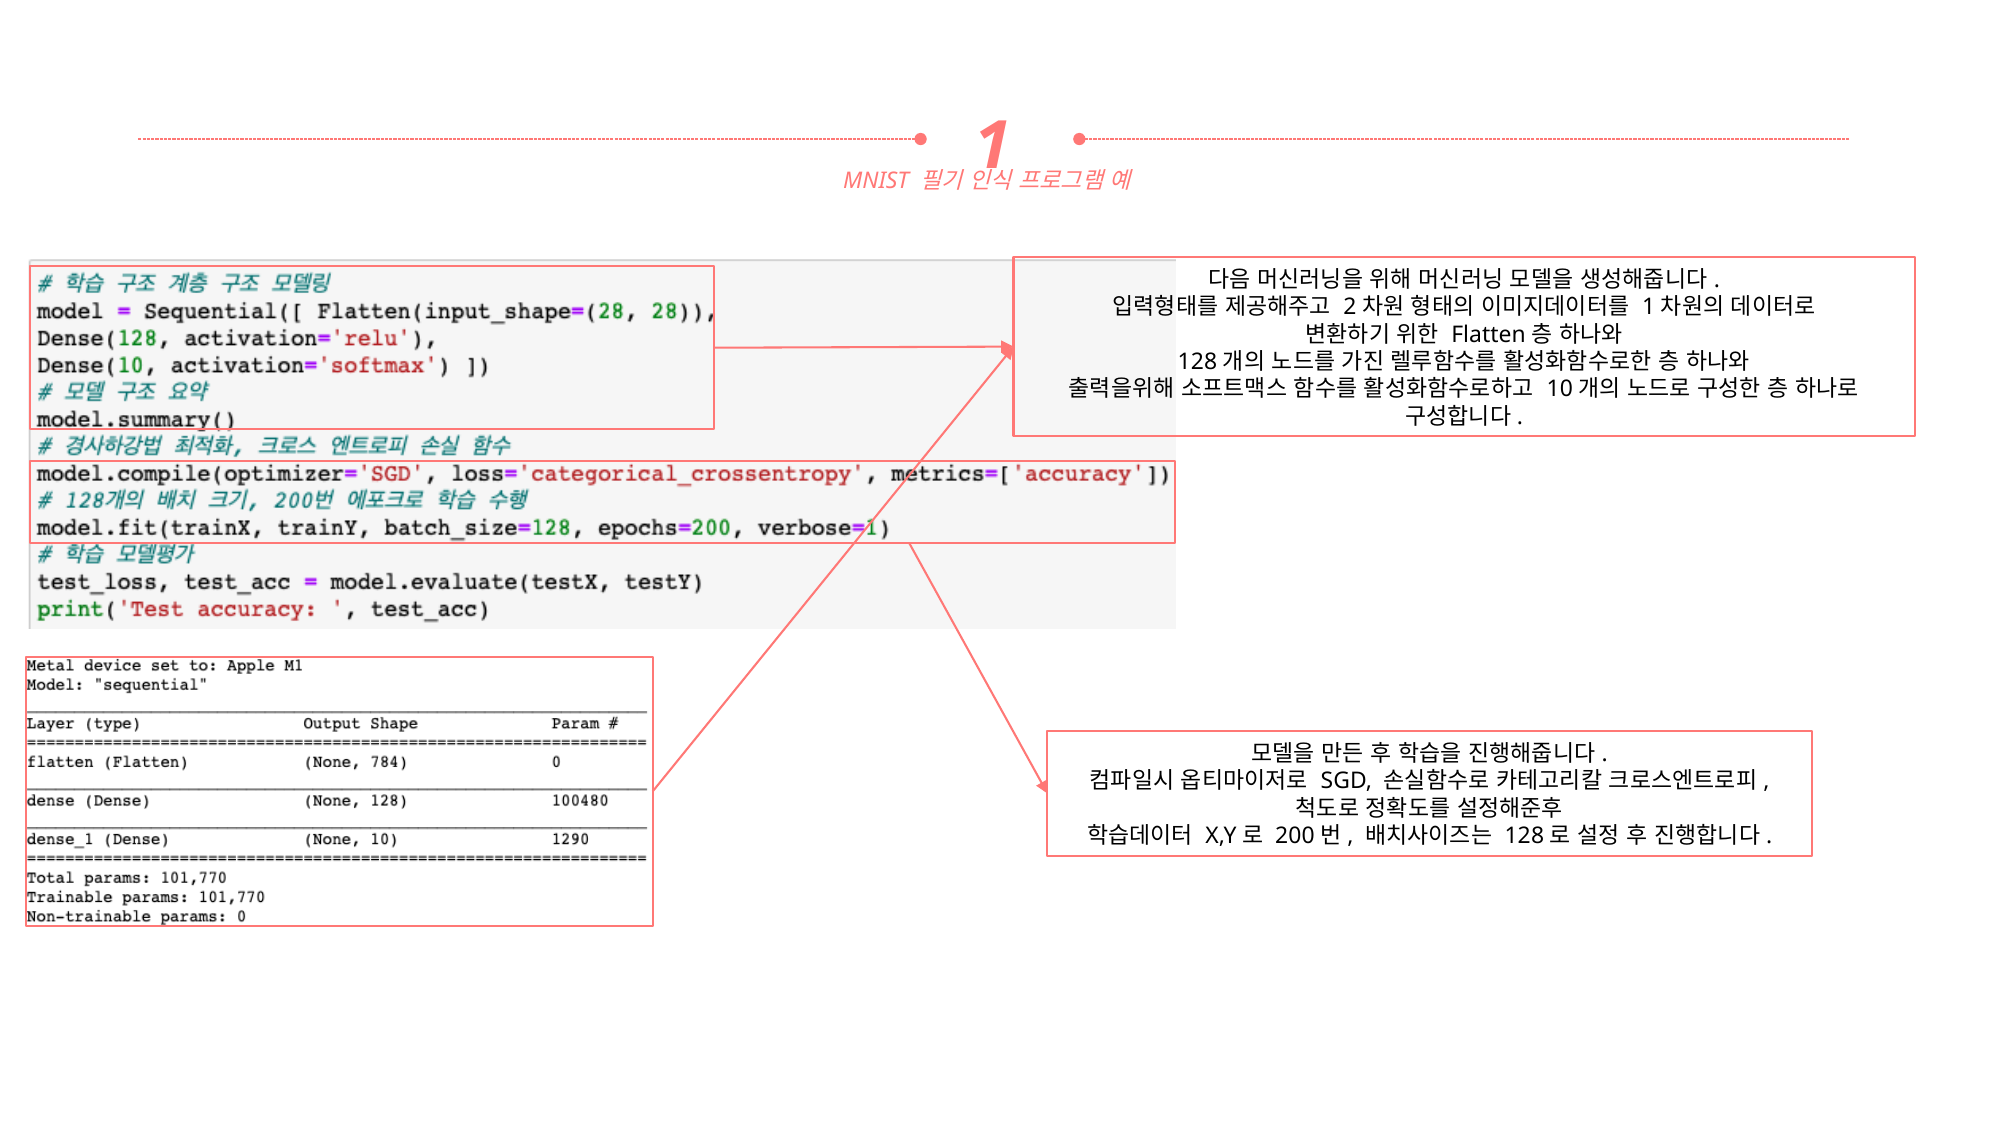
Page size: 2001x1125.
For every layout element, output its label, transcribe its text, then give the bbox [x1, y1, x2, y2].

picture [26, 258, 1176, 629]
text_box MNIST 필기 인식 프로그램 예 [125, 157, 1850, 201]
text_box 1 [606, 54, 1380, 157]
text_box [909, 543, 1048, 795]
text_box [652, 347, 1014, 792]
text_box 다음 머신러닝을 위해 머신러닝 모델을 생성해줍니다. 입력형태를 제공해주고 2차원 형태의 이미지데이터를 1차원의 데이터로 변환하기 위한 Flatten층 하나와 128개의 노드를 가진 렐루함수를 활성화함수로한 층 하나와 출력을위해 소프트맥스 함수를 활성화함수로하고 10개의 노드로 구성한 층 하나로 구성합니다. [1013, 256, 1915, 437]
text_box 모델을 만든 후 학습을 진행해줍니다. 컴파일시 옵티마이저로 SGD, 손실함수로 카테고리칼 크로스엔트로피, 척도로 정확도를 설정해준후 학습데이터 X,Y로 200번, 배치사이즈는 128로 설정 후 진행합니다. [1047, 731, 1812, 856]
picture [26, 658, 655, 926]
